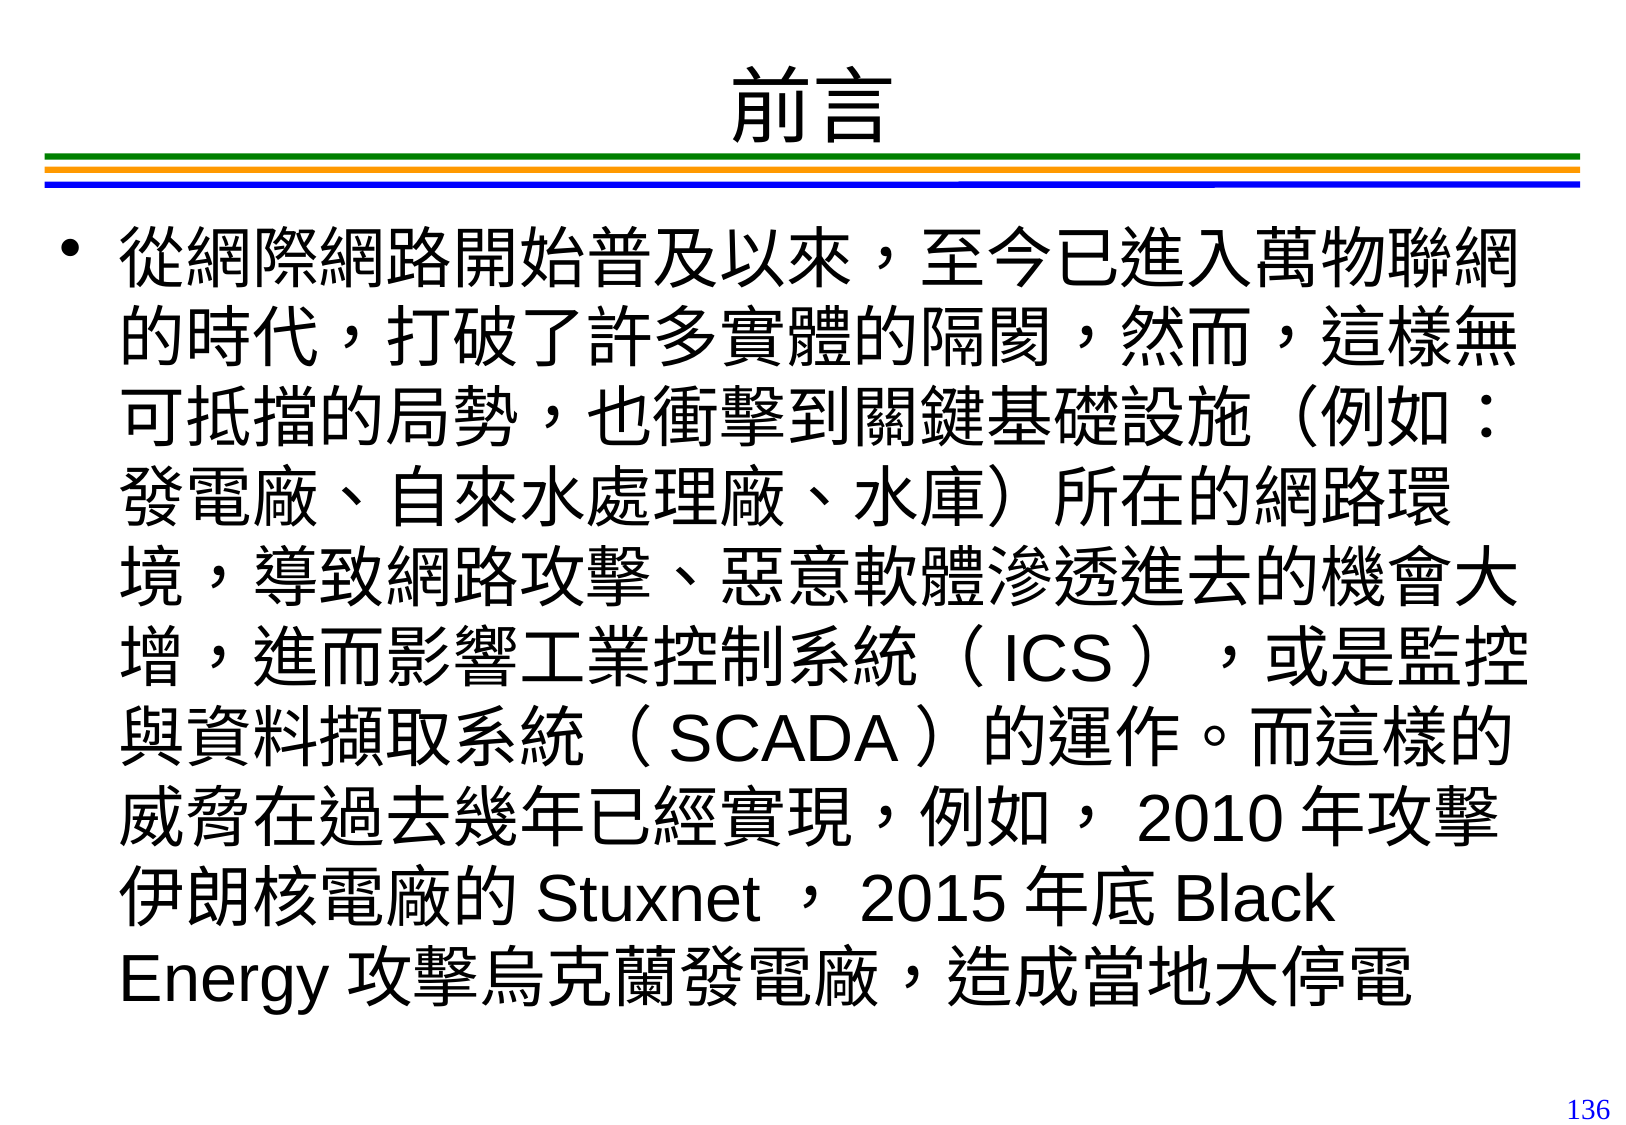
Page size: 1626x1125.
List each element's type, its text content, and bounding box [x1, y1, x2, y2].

slide_number 136 [1246, 1082, 1625, 1119]
title 前言 [81, 45, 1544, 161]
list 從網際網路開始普及以來，至今已進入萬物聯網的時代，打破了許多實體的隔閡，然而，這樣無可抵擋的局勢，也衝擊到關鍵基礎設施（例如：發電廠、自來水處理廠、水庫）所在的網路環境，導致網路攻擊、惡意軟體滲透進去的機會大增，進而影響工業控制系統（ICS），或是監控與資料擷取系統（SCADA）的運作。而這樣的威脅在過去幾年已經實現，例如，2010年攻擊伊朗核電廠的Stuxnet，2015年底Black Energy攻擊烏克蘭發電廠，造成當地大停電 [44, 207, 1581, 1005]
